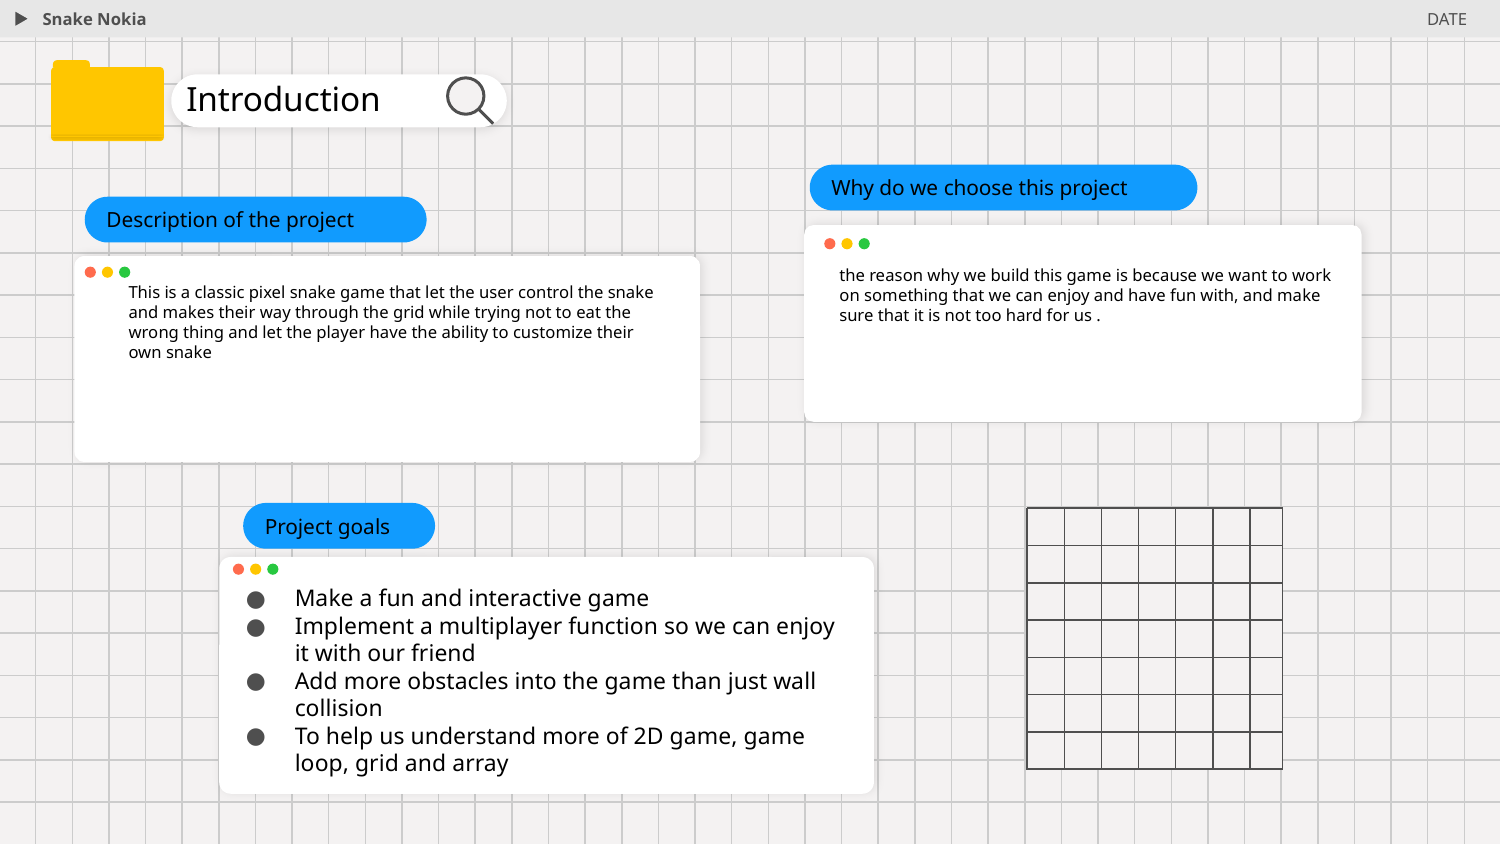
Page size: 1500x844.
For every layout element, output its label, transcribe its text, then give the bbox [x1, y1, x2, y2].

list DATE [1231, 0, 1482, 499]
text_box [447, 77, 494, 124]
list Snake Nokia [27, 0, 220, 499]
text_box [823, 237, 871, 250]
text_box [220, 256, 701, 462]
subtitle Make a fun and interactive game Implement a multiplayer function so we can enjoy it with our friend Add more obstacles into the game than just wall collision To help us understand more of 2D game, game loop, grid and array [204, 569, 860, 844]
subtitle the reason why we build this game is because we want to work on something that we can enjoy and have fun with, and make sure that it is not too hard for us . [824, 249, 1354, 769]
text_box Project goals [243, 502, 436, 549]
text_box [219, 556, 874, 794]
title Introduction [171, 67, 507, 239]
subtitle This is a classic pixel snake game that let the user control the snake and makes their way through the grid while trying not to eat the wrong thing and let the player have the ability to customize their own snake [113, 266, 678, 787]
text_box [804, 225, 1231, 422]
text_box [1026, 507, 1285, 771]
text_box Description of the project [84, 196, 416, 243]
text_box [50, 59, 165, 142]
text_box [232, 563, 279, 575]
text_box Why do we choose this project [809, 164, 1198, 211]
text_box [84, 266, 131, 279]
